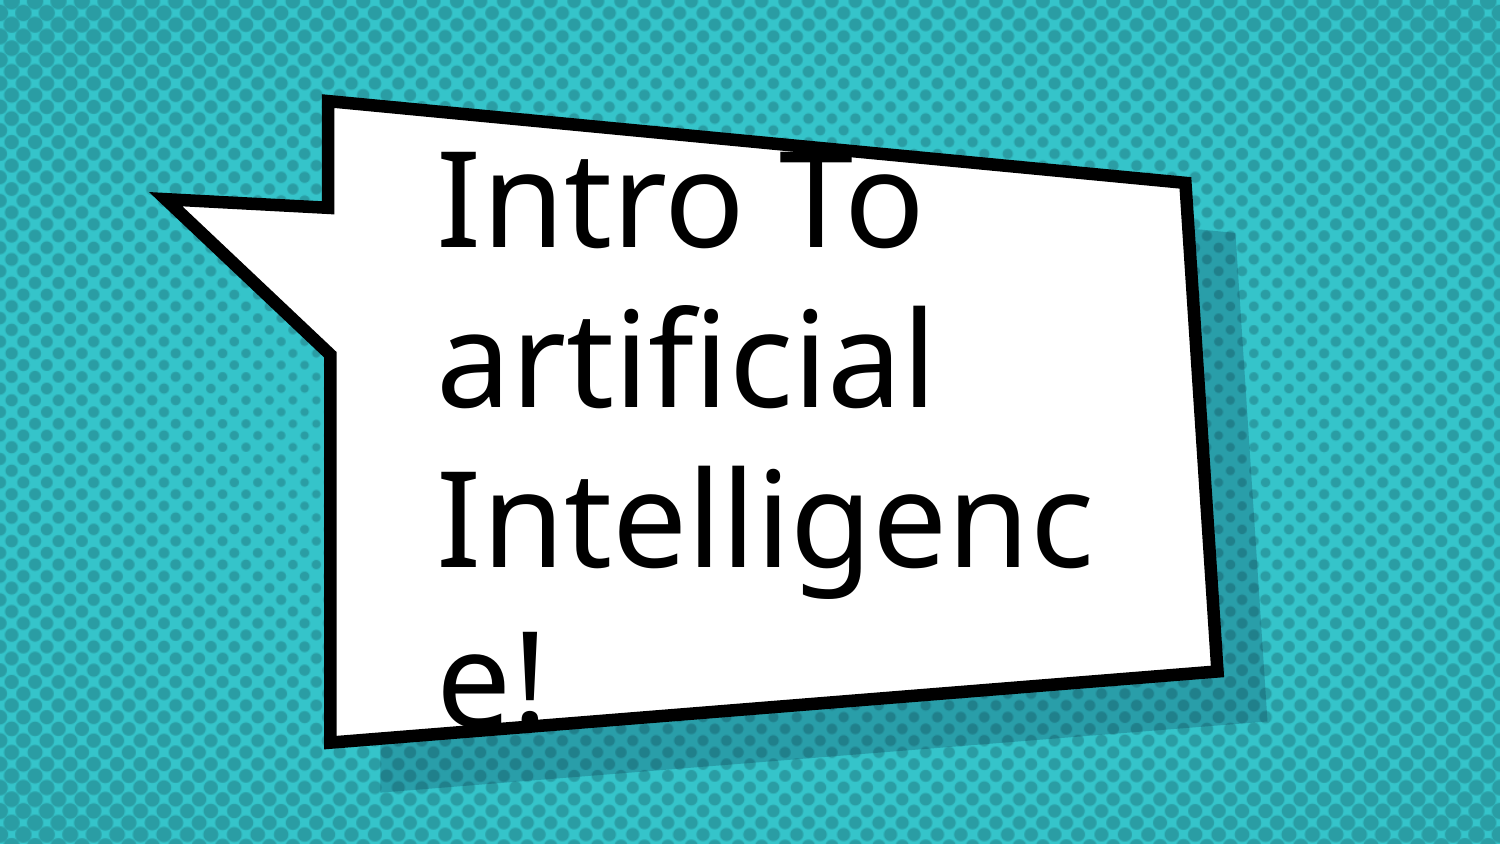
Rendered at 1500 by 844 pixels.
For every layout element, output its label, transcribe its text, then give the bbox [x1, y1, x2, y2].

title Intro To artificial Intelligence! [421, 339, 1123, 530]
